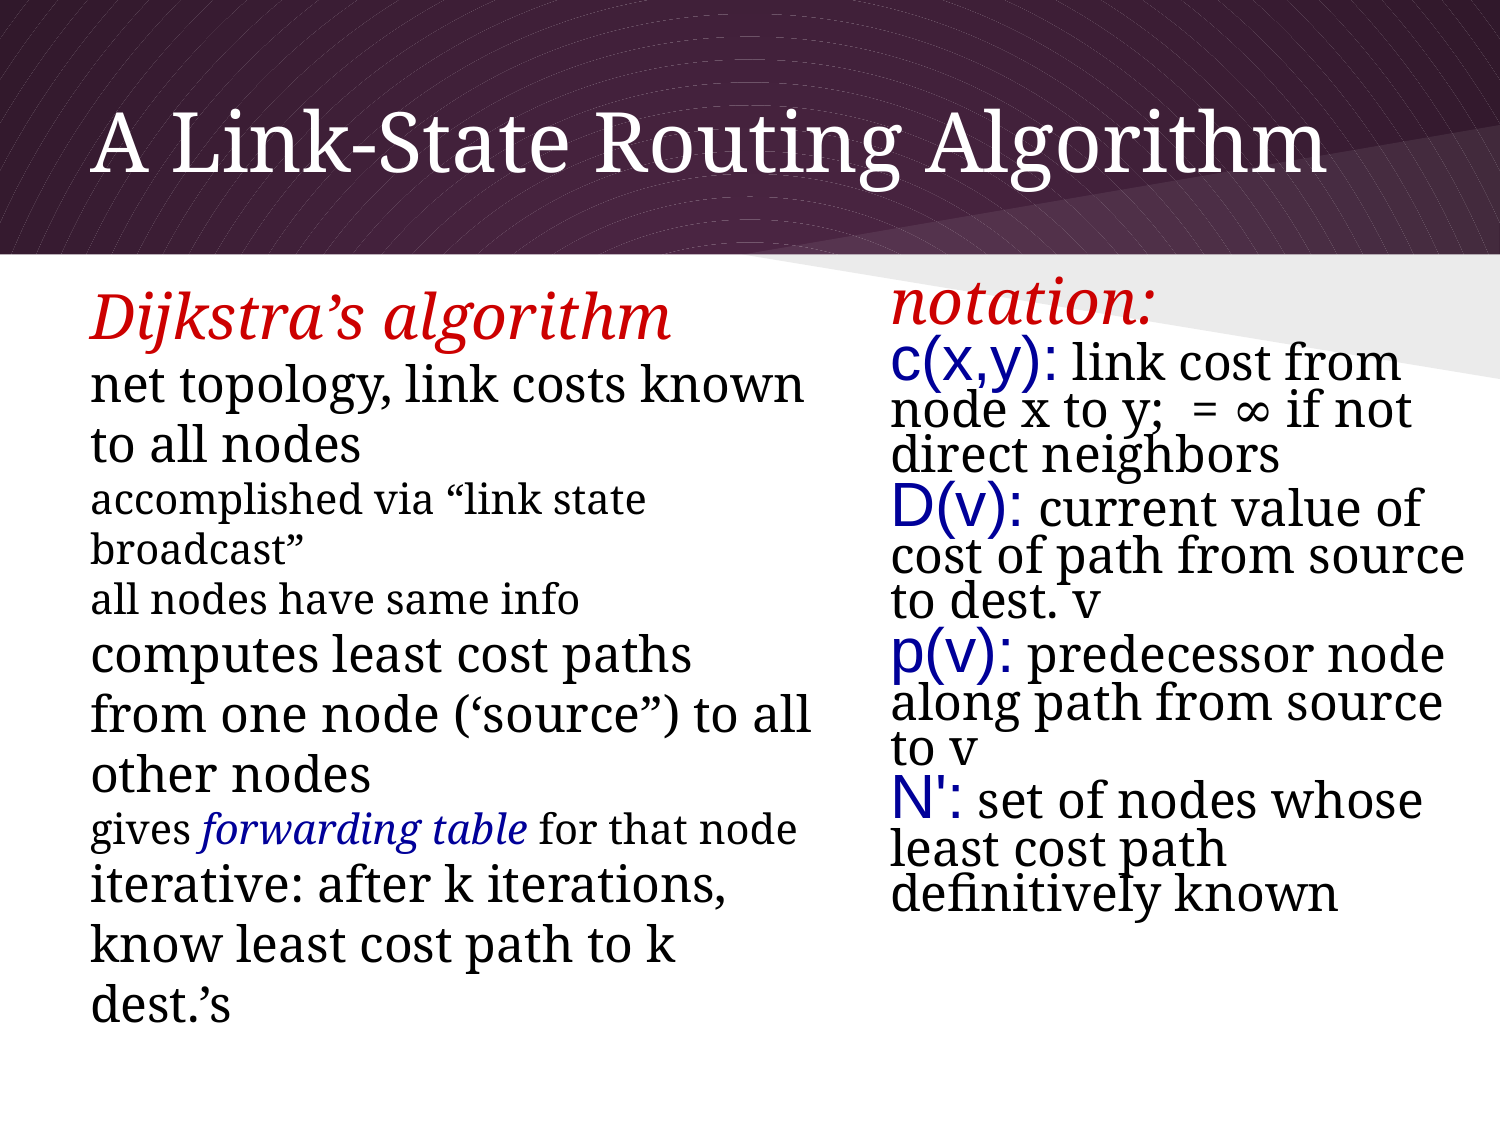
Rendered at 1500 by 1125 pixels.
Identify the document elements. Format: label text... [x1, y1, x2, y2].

list Dijkstra’s algorithm net topology, link costs known to all nodes accomplished via “link state broadcast” all nodes have same info computes least cost paths from one node (‘source”) to all other nodes gives forwarding table for that node iterative: after k iterations, know least cost path to k dest.’s [75, 262, 833, 1078]
list notation: c(x,y): link cost from node x to y; = ∞ if not direct neighbors D(v): current value of cost of path from source to dest. v p(v): predecessor node along path from source to v N': set of nodes whose least cost path definitively known [875, 264, 1500, 1027]
title A Link-State Routing Algorithm [75, 45, 1425, 233]
